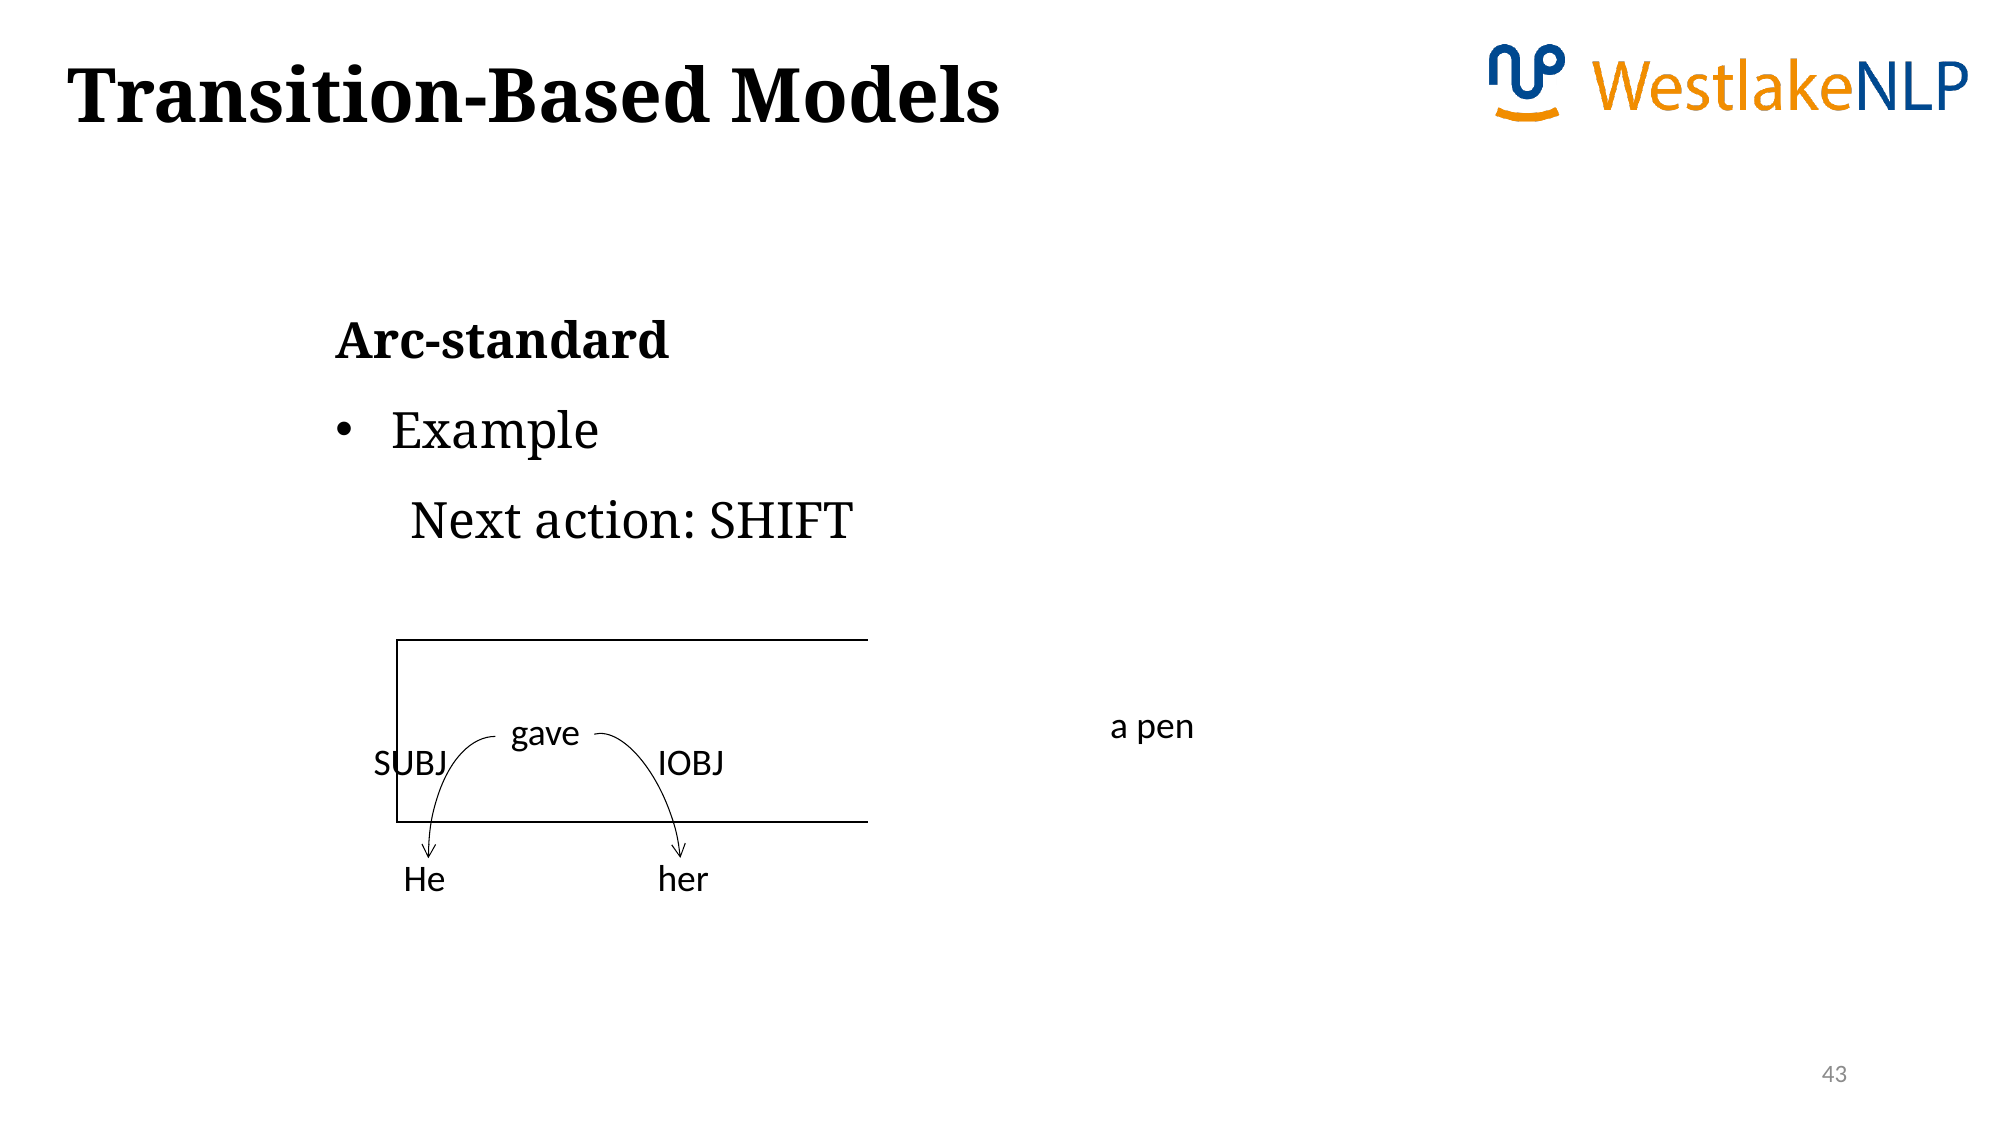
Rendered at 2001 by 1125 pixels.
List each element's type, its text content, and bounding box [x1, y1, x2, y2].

picture [1459, 0, 2000, 170]
text_box SUBJ [358, 730, 397, 791]
text_box a pen [1095, 693, 1495, 754]
text_box He [388, 847, 469, 907]
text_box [397, 614, 905, 859]
slide_number 43 [1412, 1042, 1863, 1103]
text_box Transition-Based Models [52, 40, 1024, 146]
text_box Arc-standard Example Next action: SHIFT [320, 271, 1647, 557]
text_box her [642, 859, 725, 907]
